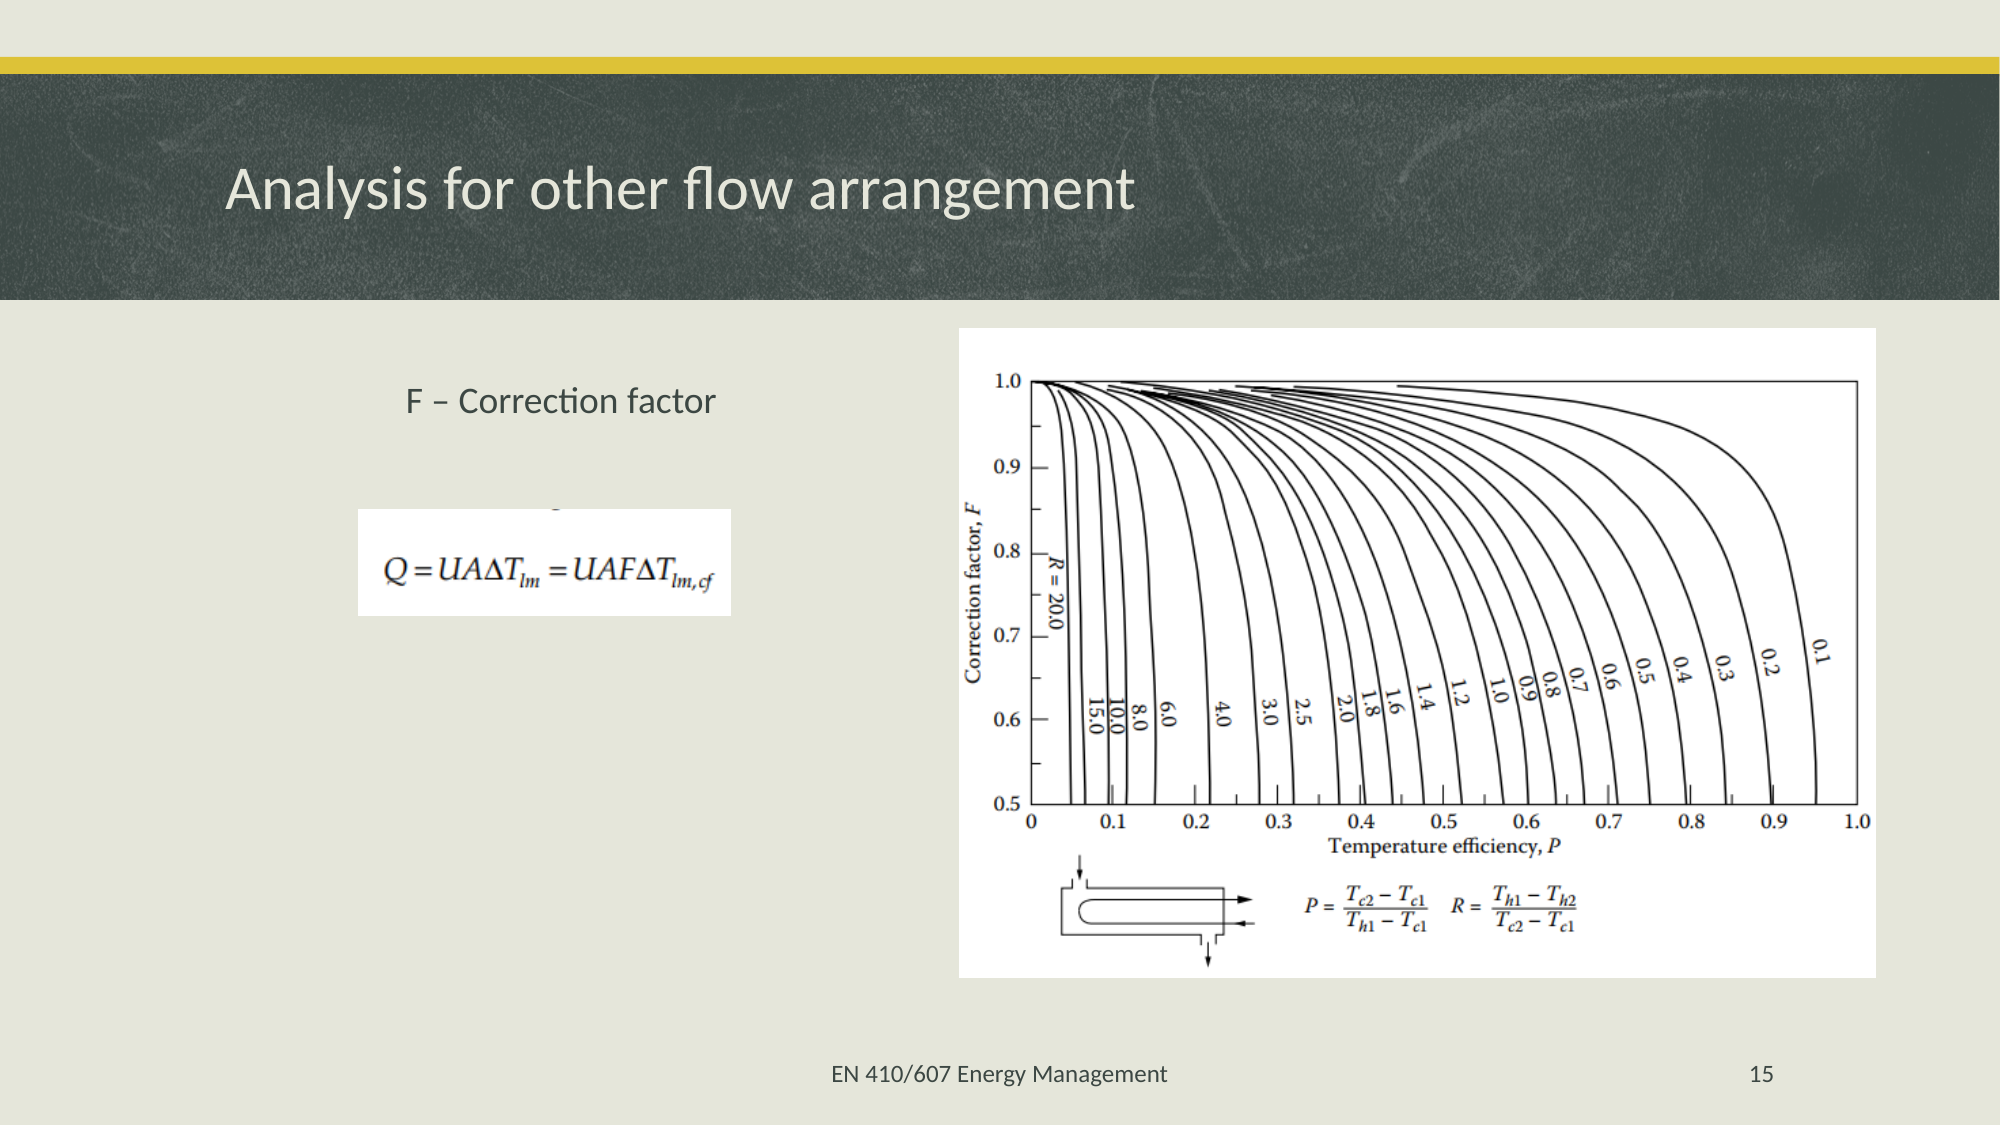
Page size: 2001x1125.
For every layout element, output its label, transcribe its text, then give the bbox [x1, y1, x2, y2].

text_box F – Correction factor [391, 368, 796, 429]
slide_number 15 [1466, 1042, 1790, 1103]
picture [0, 74, 2000, 300]
footer EN 410/607 Energy Management [533, 1042, 1466, 1103]
picture [358, 509, 731, 616]
title Analysis for other flow arrangement [210, 76, 1790, 300]
picture [959, 328, 1876, 978]
